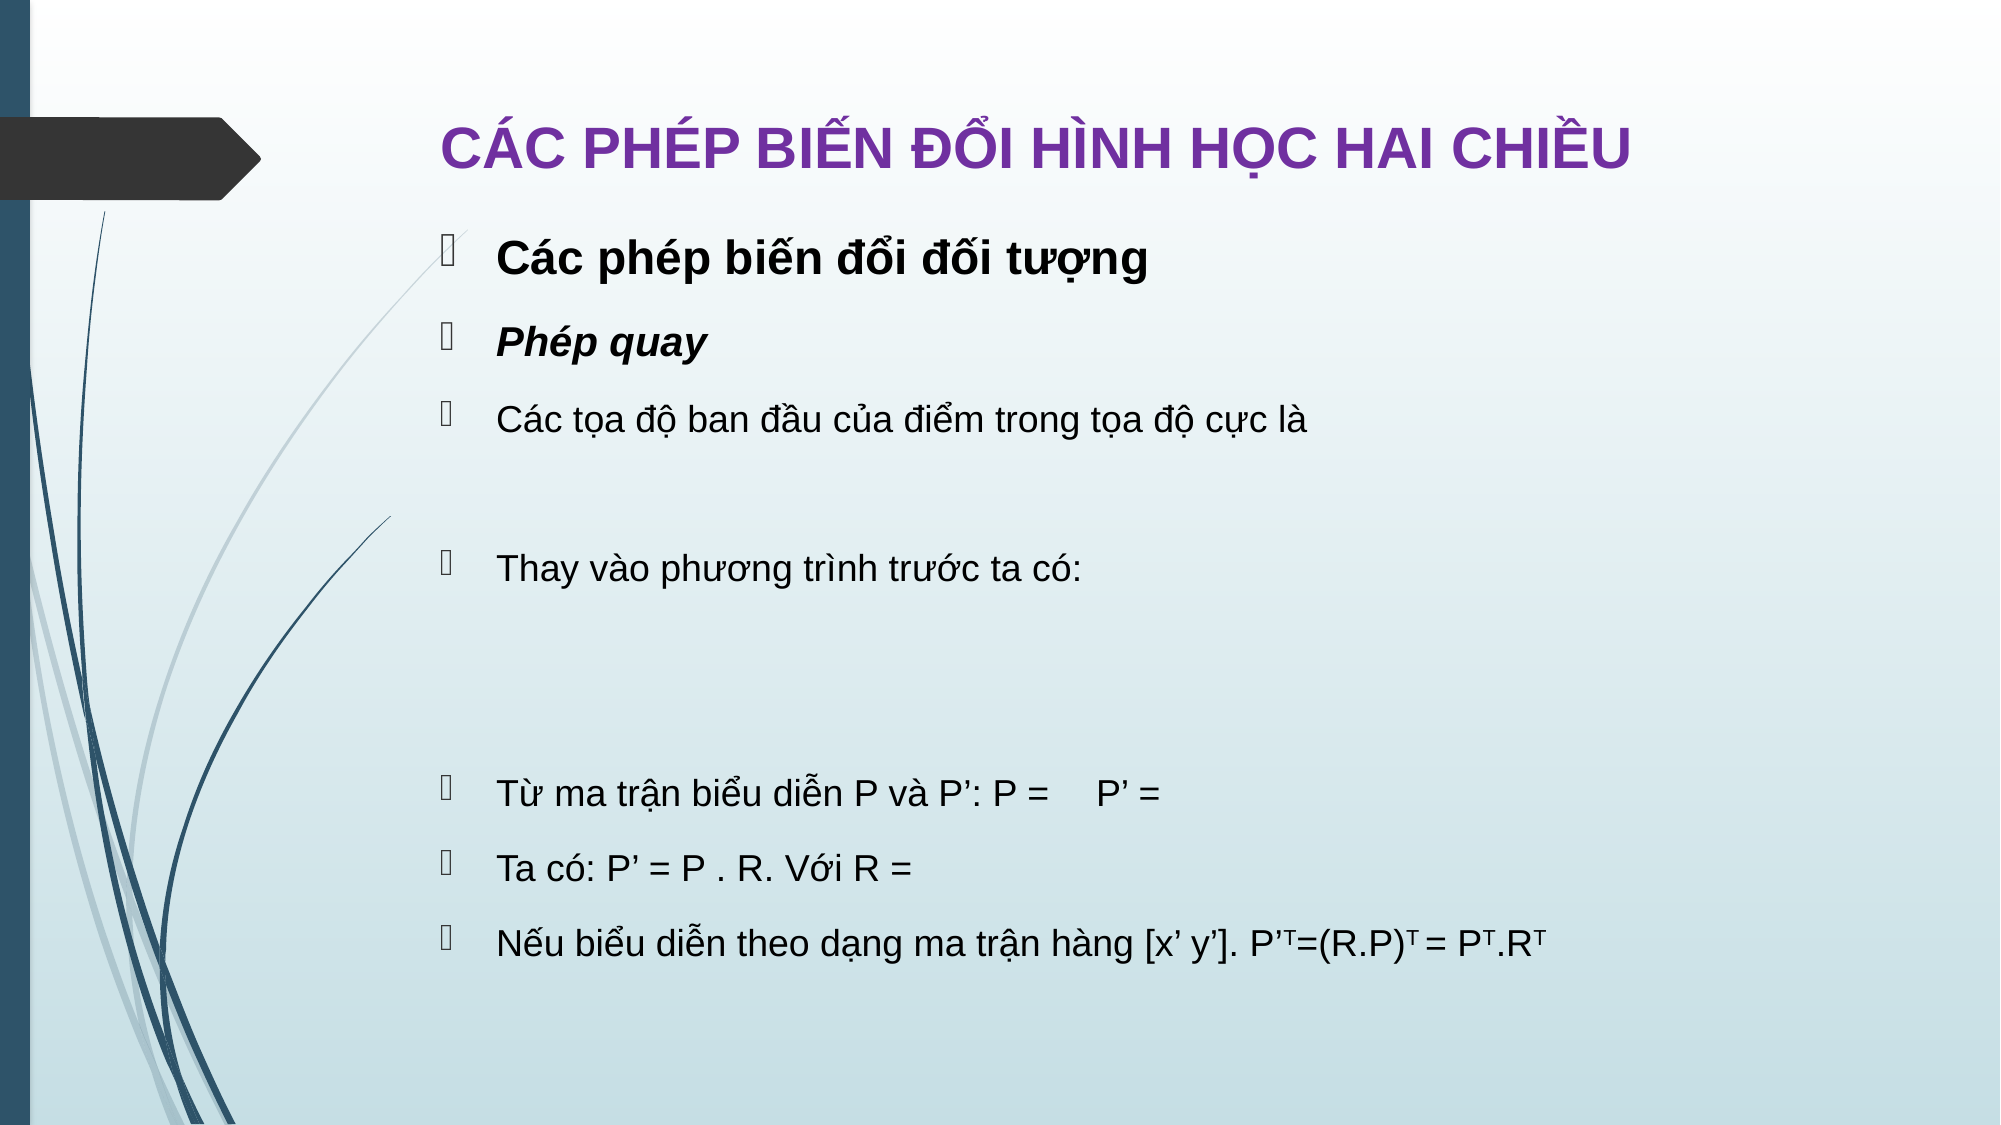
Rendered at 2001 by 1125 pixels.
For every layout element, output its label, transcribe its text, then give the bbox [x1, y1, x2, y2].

title CÁC PHÉP BIẾN ĐỔI HÌNH HỌC HAI CHIỀU [425, 102, 1888, 313]
